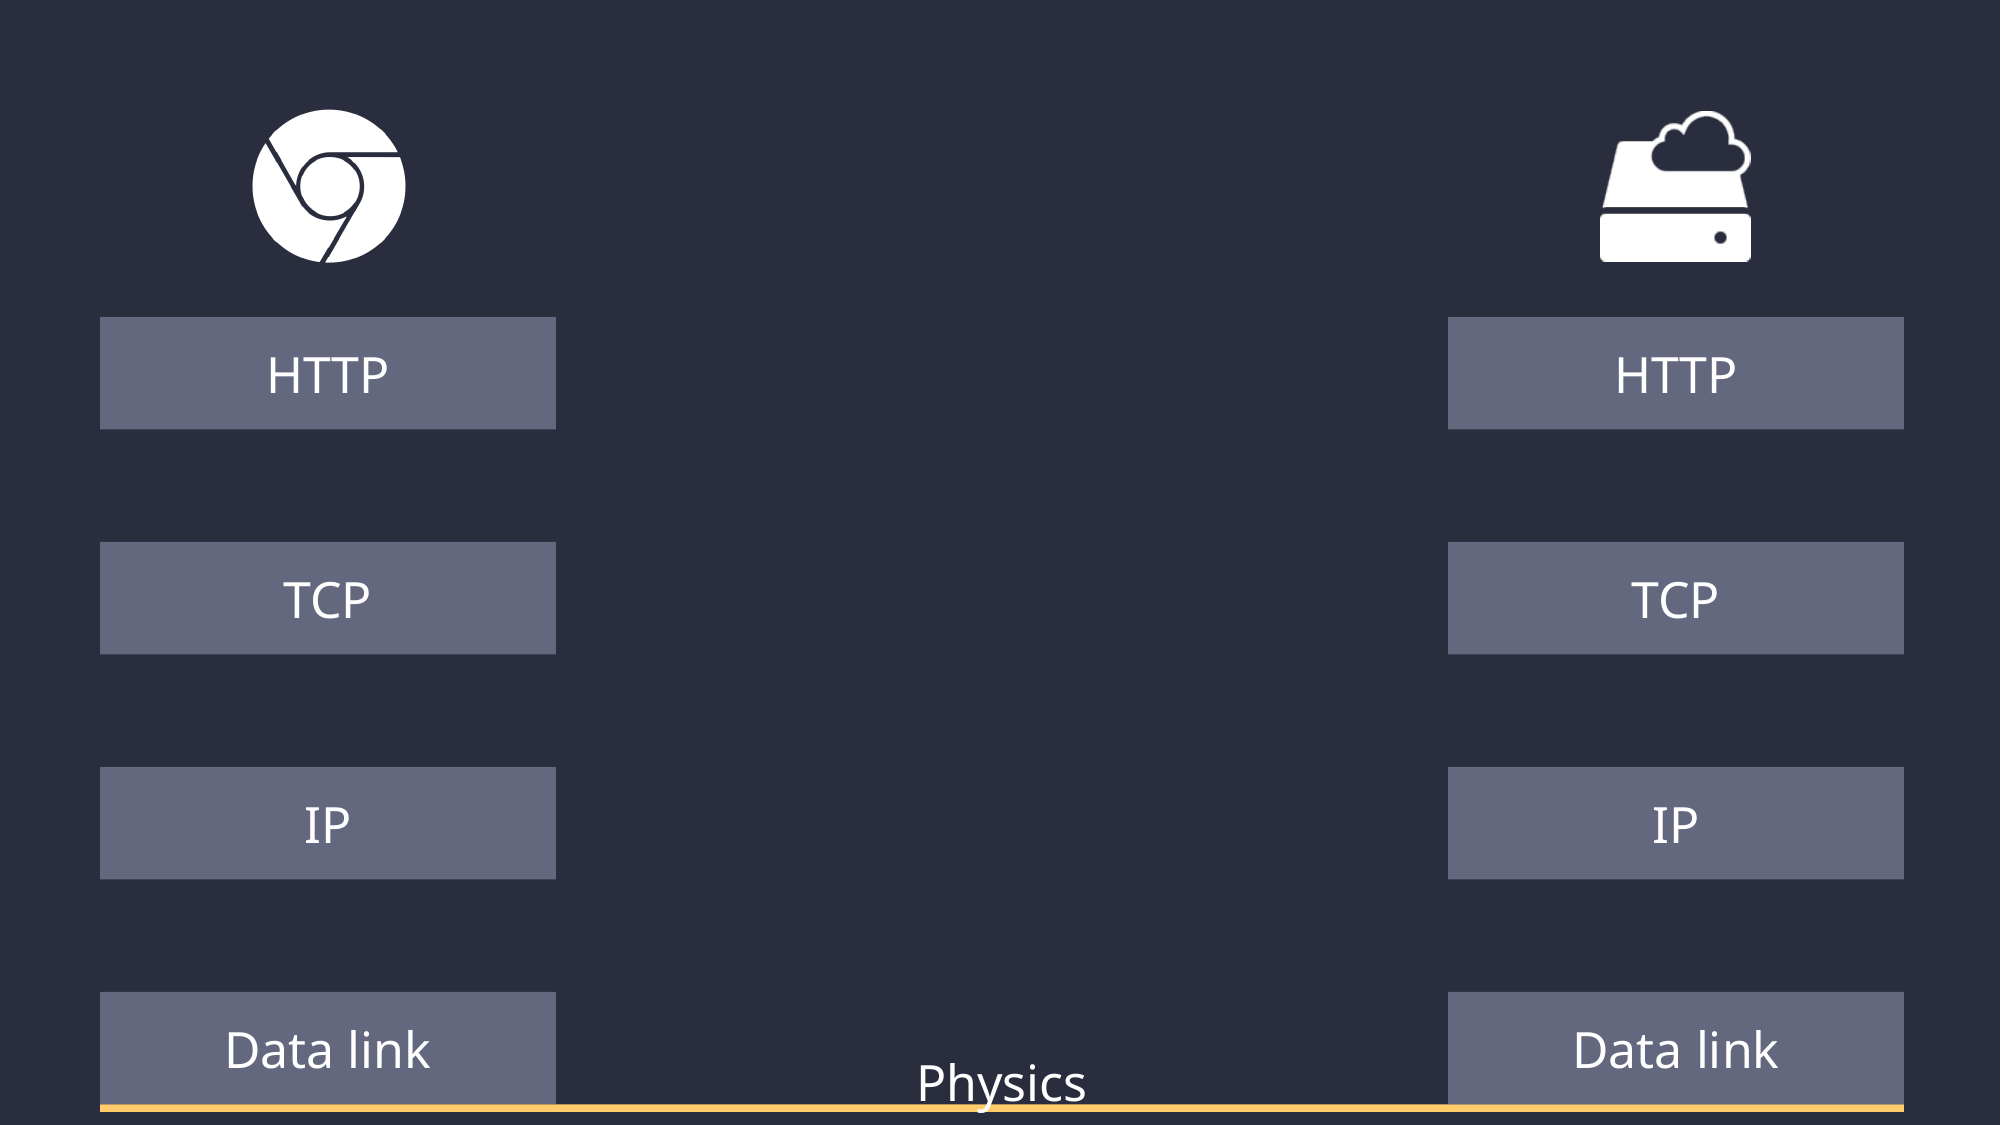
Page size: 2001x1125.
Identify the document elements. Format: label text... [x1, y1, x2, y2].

text_box TCP [99, 541, 557, 655]
text_box HTTP [1447, 316, 1905, 430]
text_box IP [99, 766, 557, 880]
text_box TCP [1447, 541, 1905, 655]
picture [197, 56, 459, 317]
text_box Data link [1447, 991, 1905, 1105]
text_box HTTP [99, 316, 557, 430]
text_box Data link [99, 991, 557, 1103]
picture [1600, 111, 1751, 262]
text_box IP [1447, 766, 1905, 880]
text_box Physics [99, 1103, 1905, 1113]
